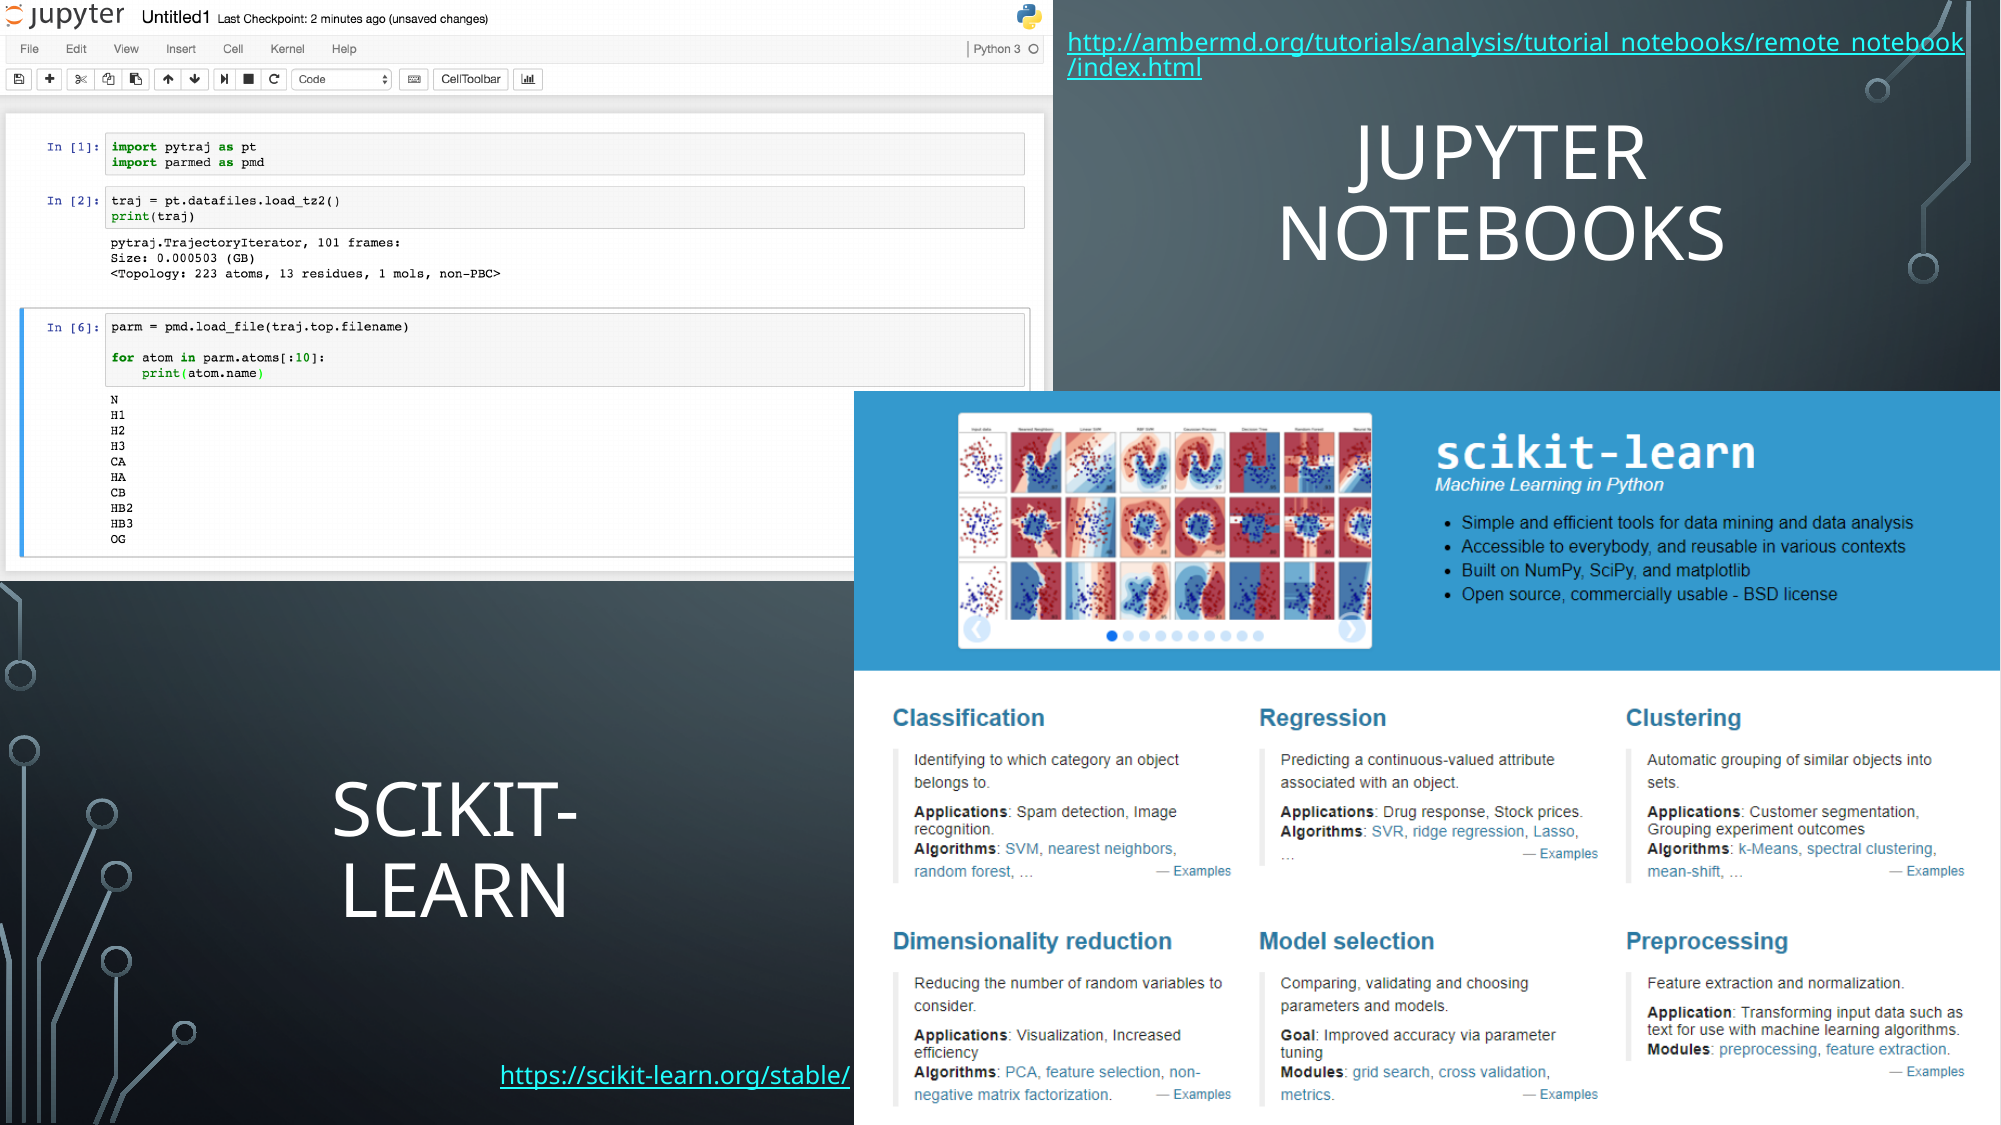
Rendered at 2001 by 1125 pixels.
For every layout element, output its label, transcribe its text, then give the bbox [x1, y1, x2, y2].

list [0, 0, 1053, 582]
picture [854, 391, 2000, 1125]
text_box https://scikit-learn.org/stable/ [485, 1052, 854, 1102]
text_box Jupyter Notebooks [1252, 74, 1751, 317]
text_box http://ambermd.org/tutorials/analysis/tutorial_notebooks/remote_notebook/index.html [1053, 19, 1982, 68]
title Scikit-Learn [206, 731, 705, 975]
